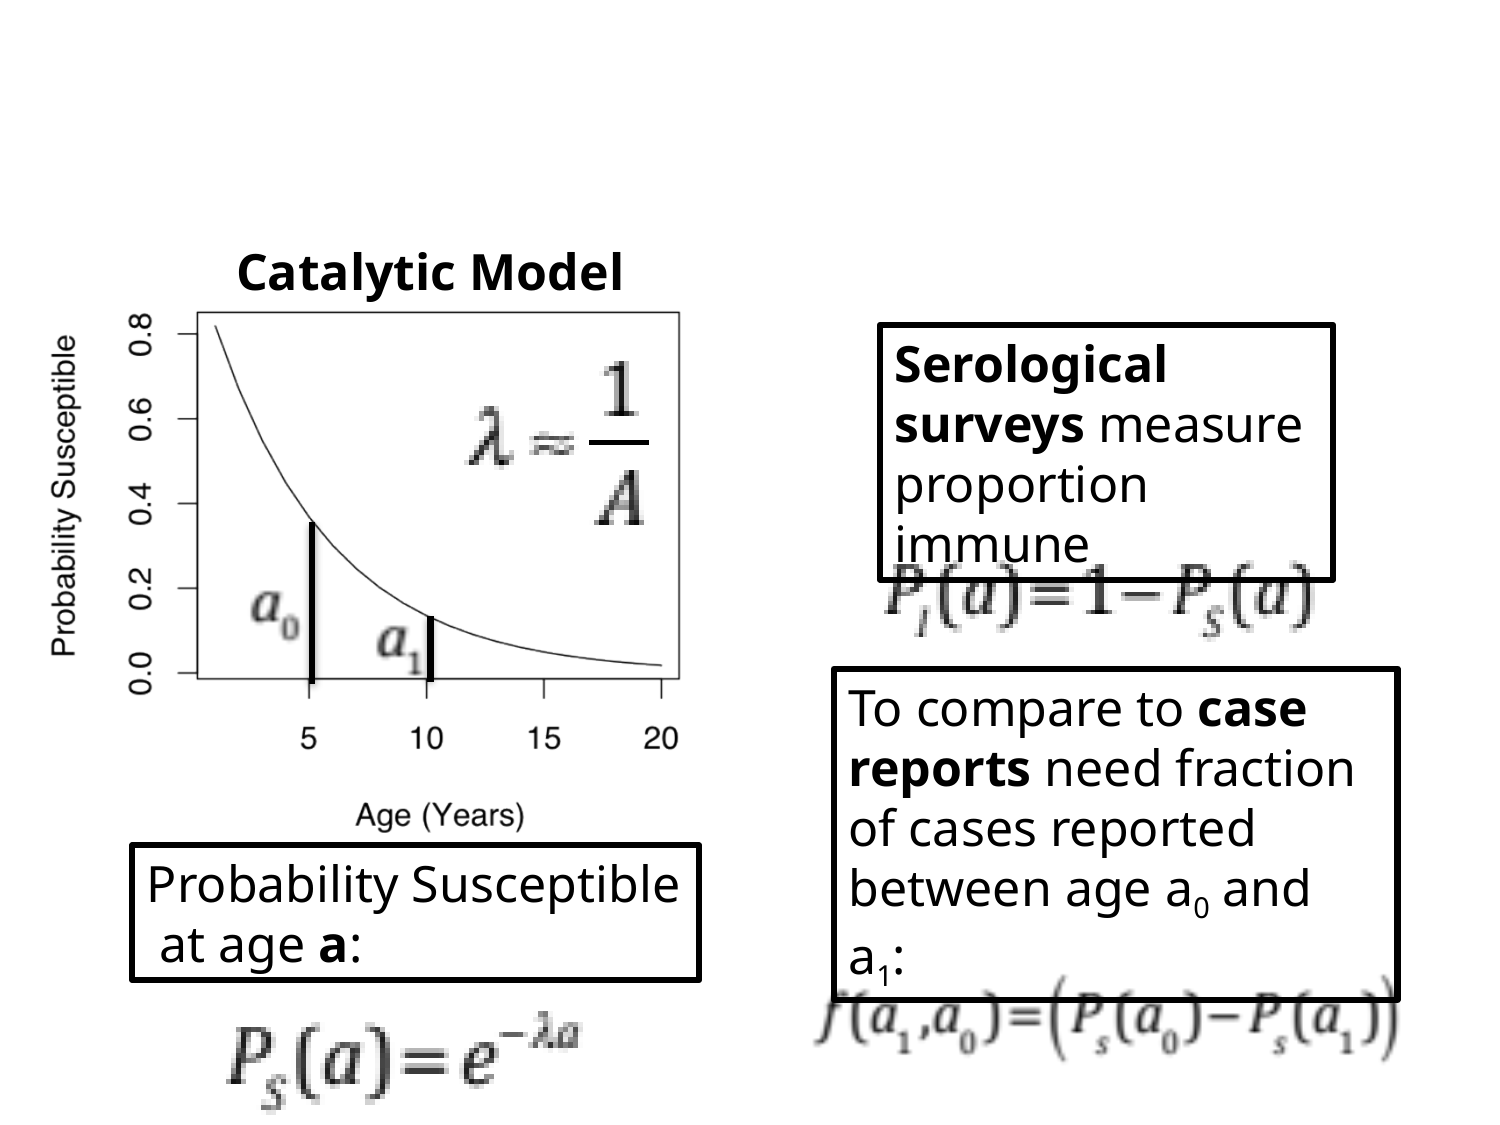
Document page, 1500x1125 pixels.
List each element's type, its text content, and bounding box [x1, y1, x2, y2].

text_box Probability Susceptible at age a: [132, 883, 700, 981]
picture [40, 155, 731, 876]
text_box To compare to case reports need fraction of cases reported between age a0 and a1: [833, 668, 1398, 961]
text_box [244, 521, 431, 684]
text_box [808, 962, 1404, 1070]
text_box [876, 324, 1334, 647]
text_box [454, 327, 660, 540]
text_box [217, 986, 589, 1122]
